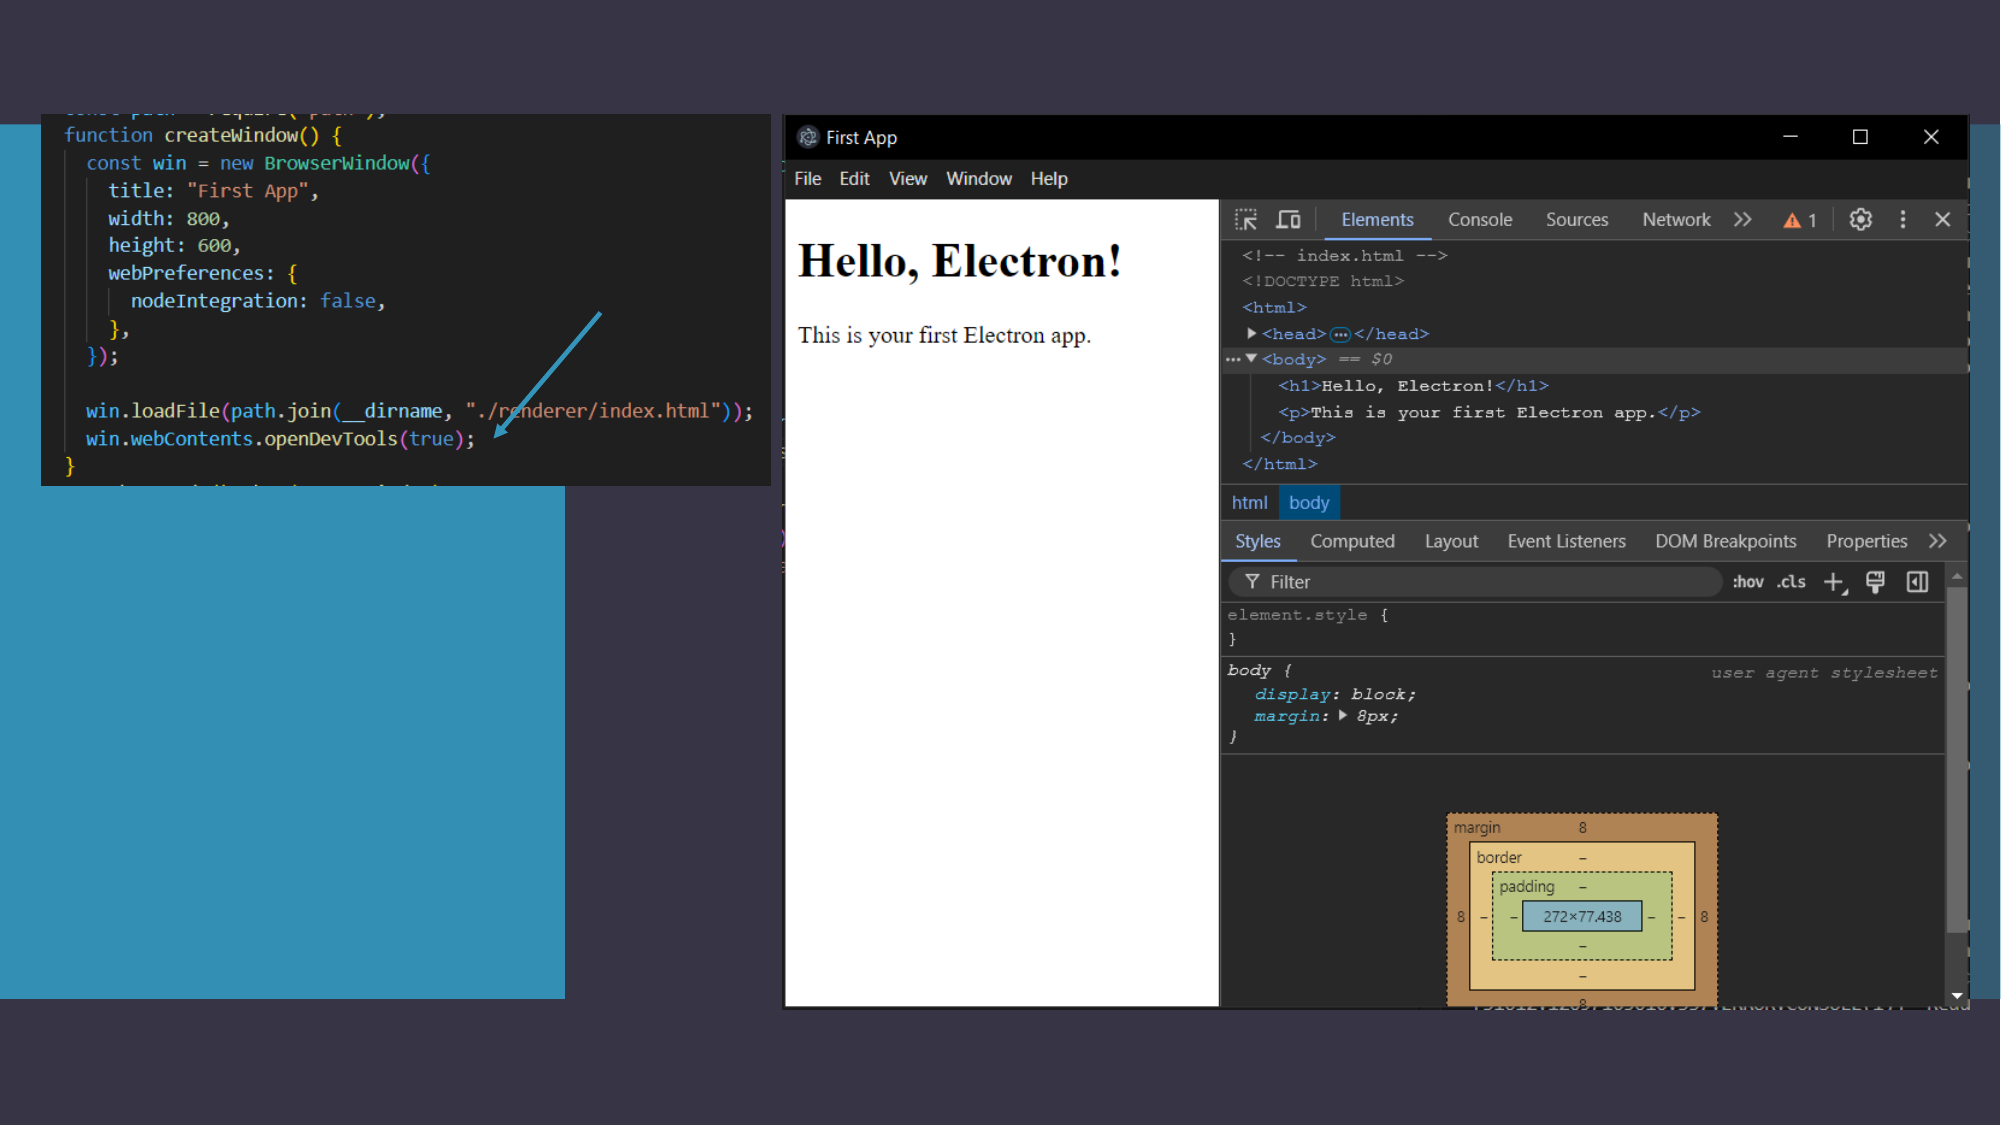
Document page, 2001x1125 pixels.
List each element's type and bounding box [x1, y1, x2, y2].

list [781, 114, 1970, 1010]
text_box [493, 312, 601, 439]
picture [41, 114, 771, 486]
